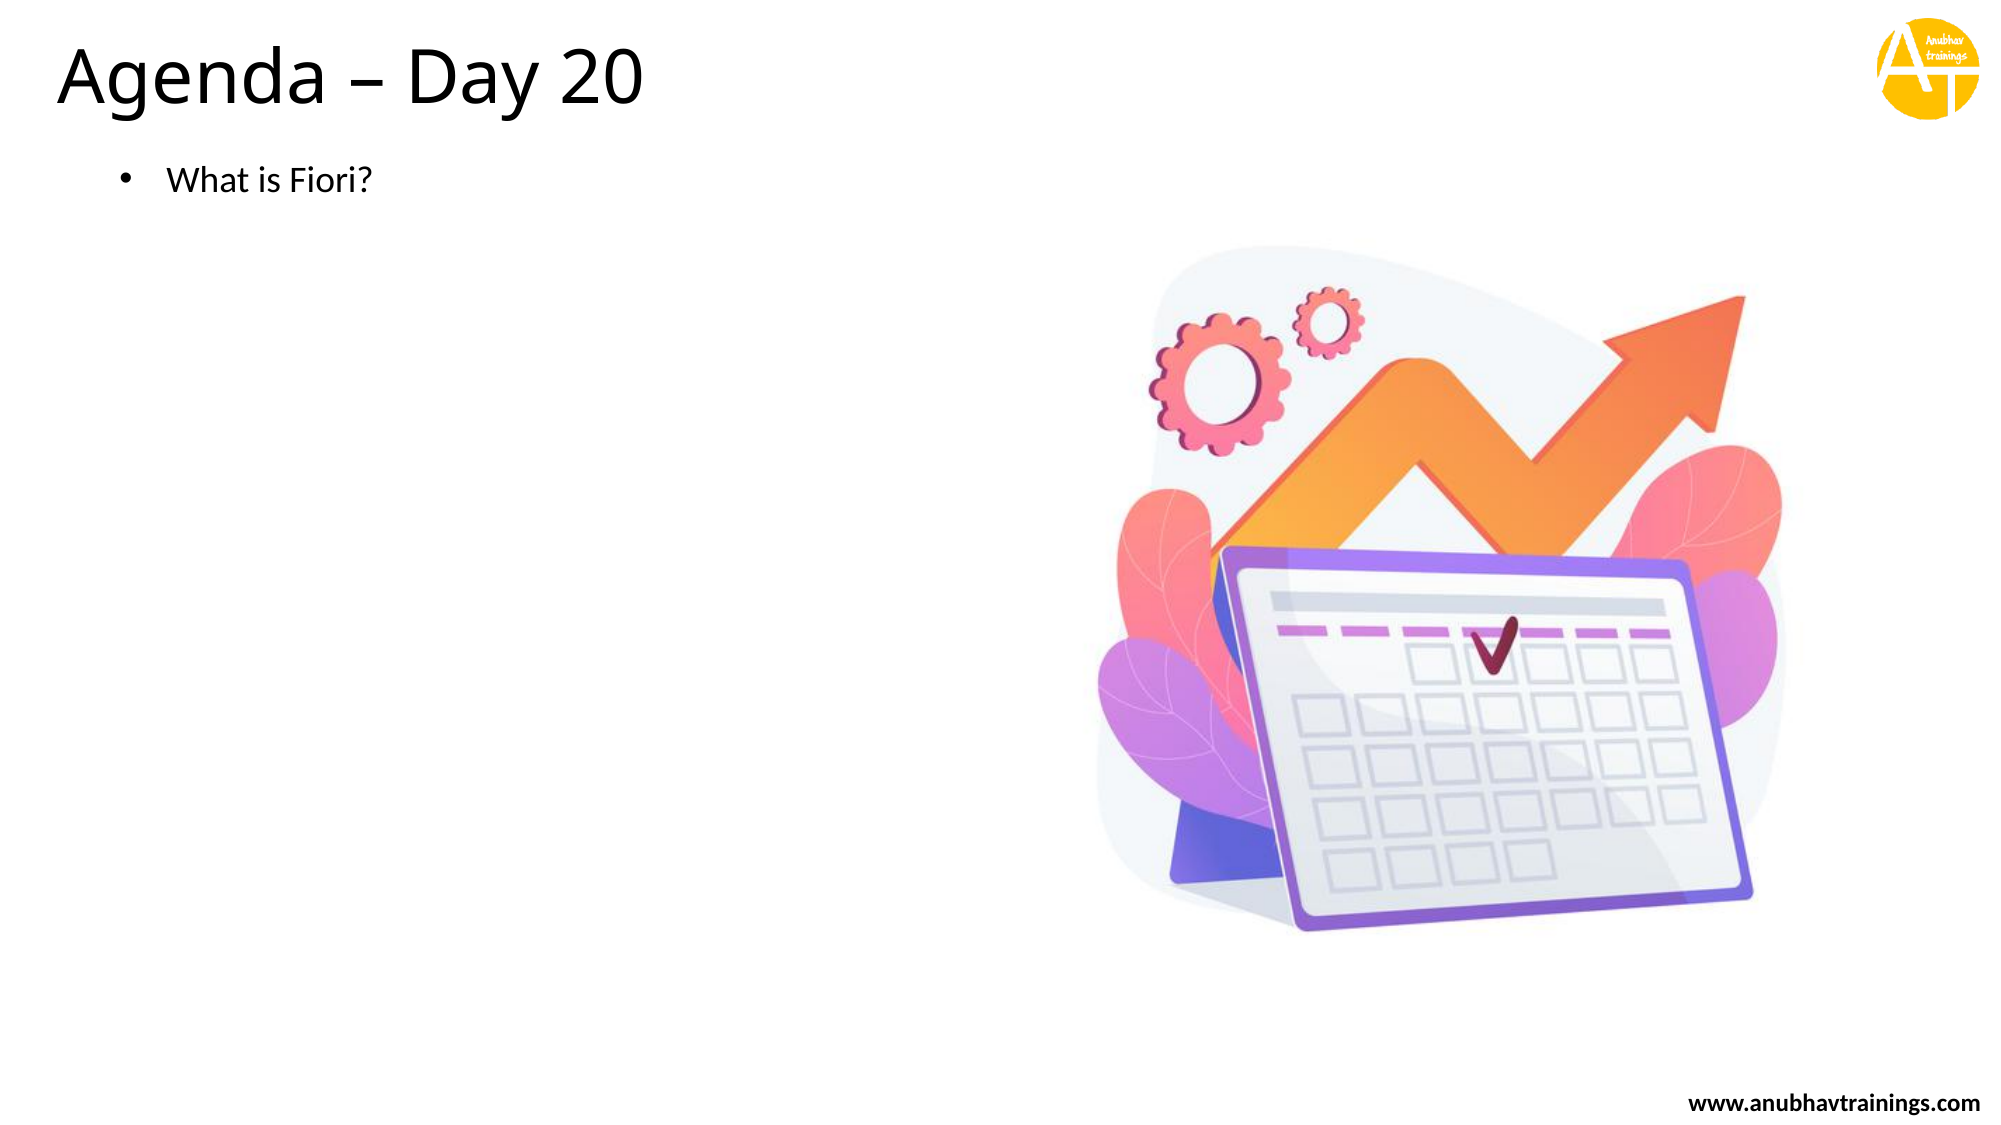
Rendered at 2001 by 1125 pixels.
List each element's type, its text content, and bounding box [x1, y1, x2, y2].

text_box Agenda – Day 20 [42, 30, 1866, 148]
text_box What is Fiori? [104, 147, 983, 478]
footer www.anubhavtrainings.com [1669, 1089, 2000, 1114]
picture [1017, 11, 1985, 1006]
